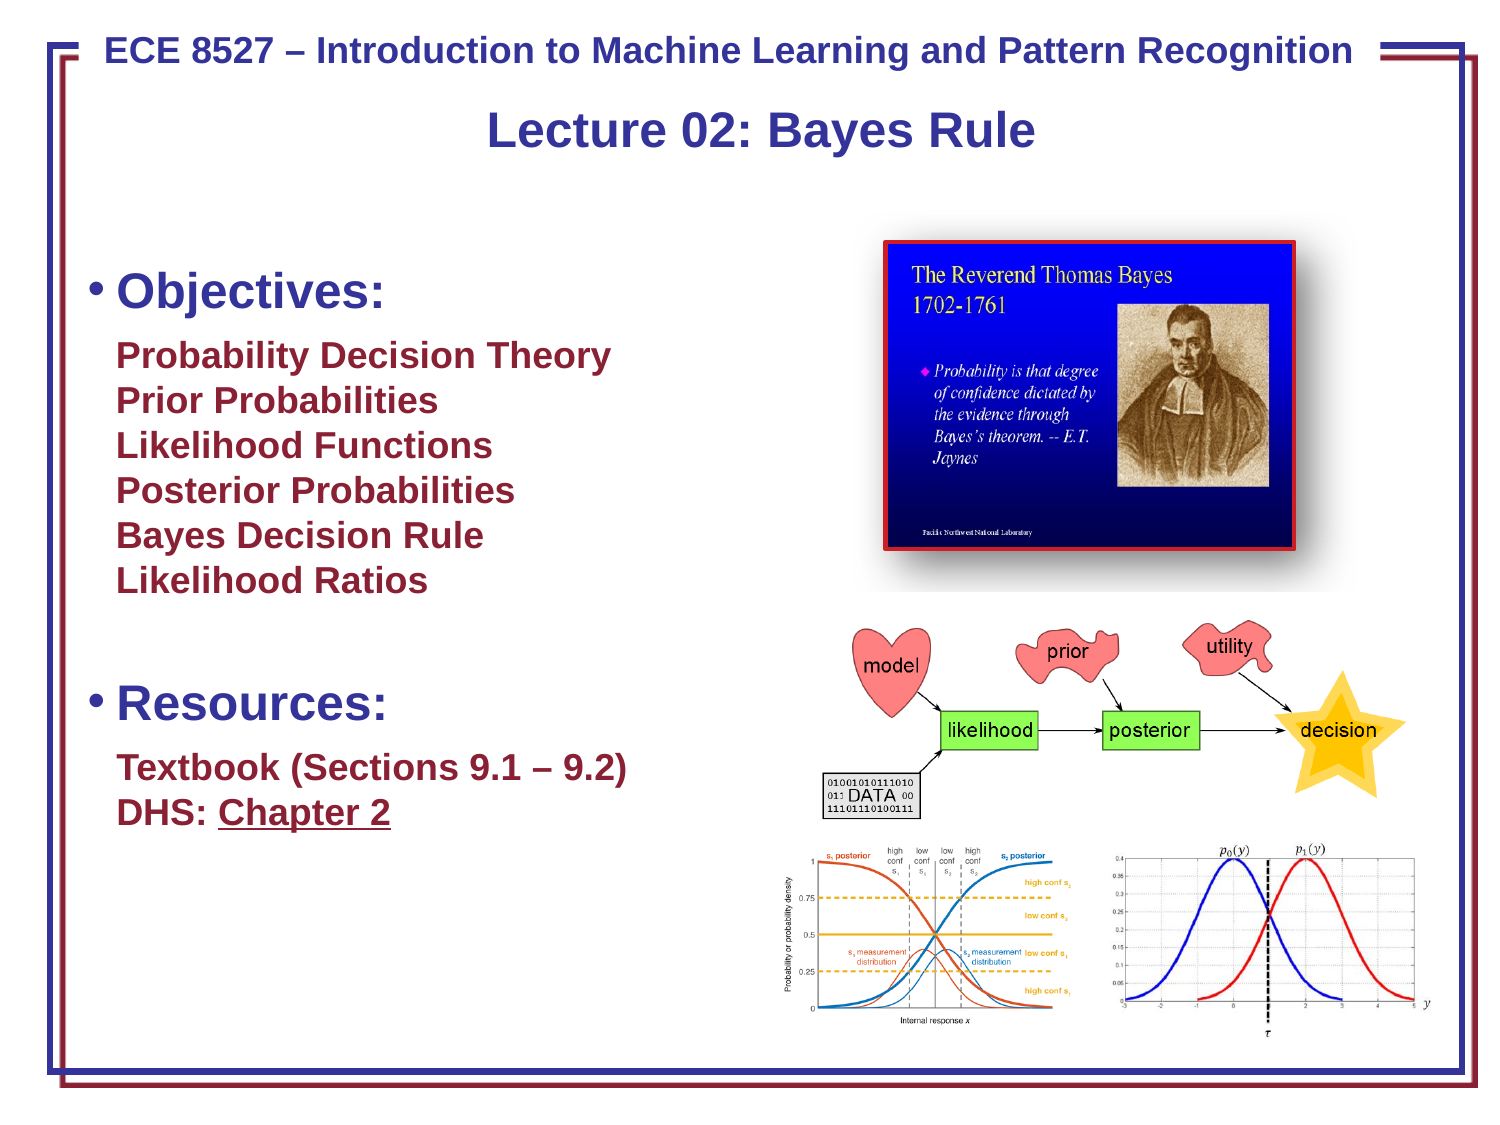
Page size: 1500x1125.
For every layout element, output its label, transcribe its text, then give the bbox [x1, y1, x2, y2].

picture [783, 846, 1071, 1025]
picture [887, 243, 1293, 548]
picture [796, 592, 1435, 1040]
text_box Lecture 02: Bayes Rule [67, 90, 1457, 166]
text_box Objectives: Probability Decision Theory Prior Probabilities Likelihood Functions Posterior Probabilities Bayes Decision Rule Likelihood Ratios Resources: Textbook (Sections 9.1 – 9.2) DHS: Chapter 2 [87, 258, 745, 1039]
